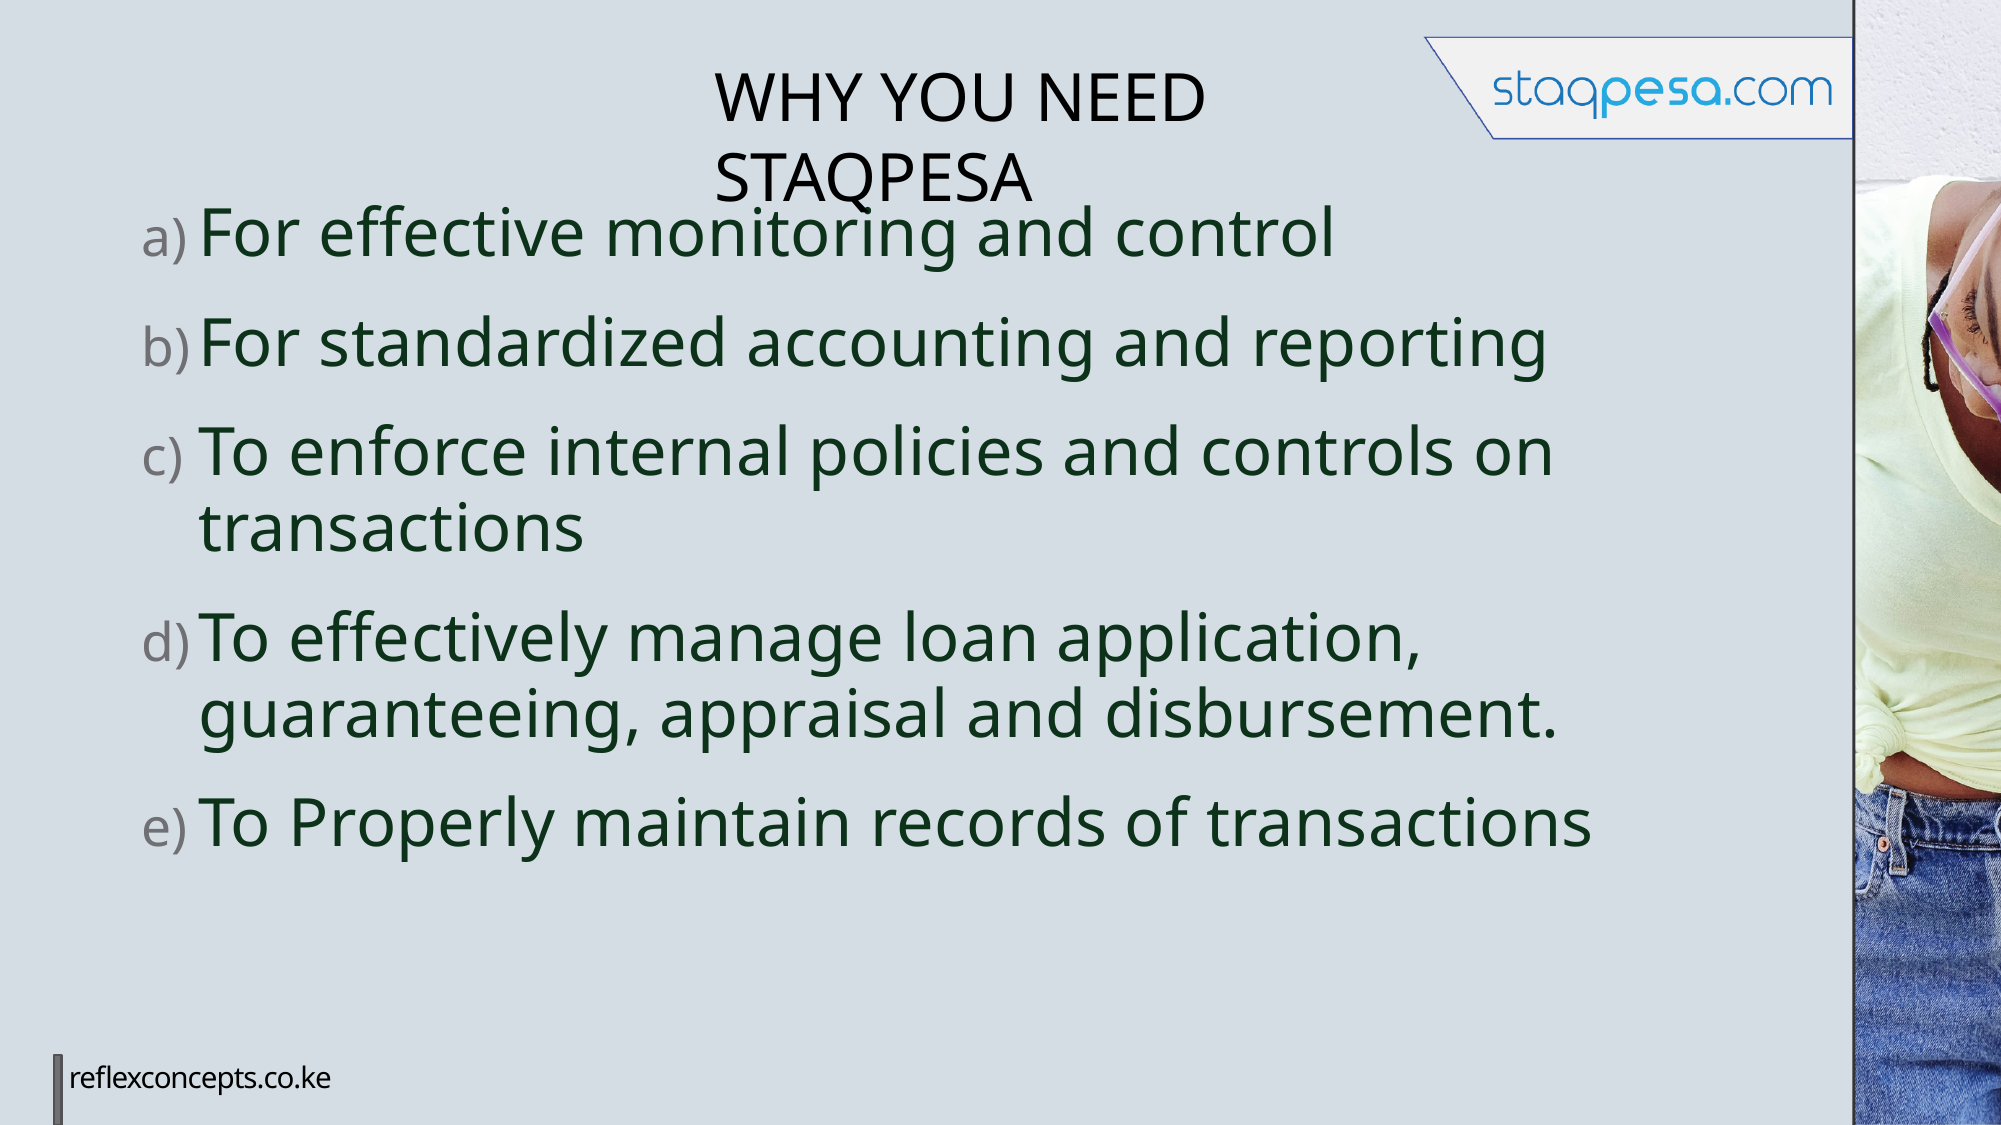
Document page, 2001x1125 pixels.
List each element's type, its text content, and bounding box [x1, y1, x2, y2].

text_box [1854, 0, 2000, 1125]
text_box reflexconcepts.co.ke [63, 1055, 383, 1103]
text_box [53, 1054, 63, 1125]
list For effective monitoring and control For standardized accounting and reporting To enforce internal policies and controls on transactions To effectively manage loan application, guaranteeing, appraisal and disbursement. To Properly maintain records of transactions [126, 188, 1854, 1033]
picture [1416, 30, 1863, 144]
text_box WHY YOU NEED STAQPESA [699, 47, 1511, 222]
